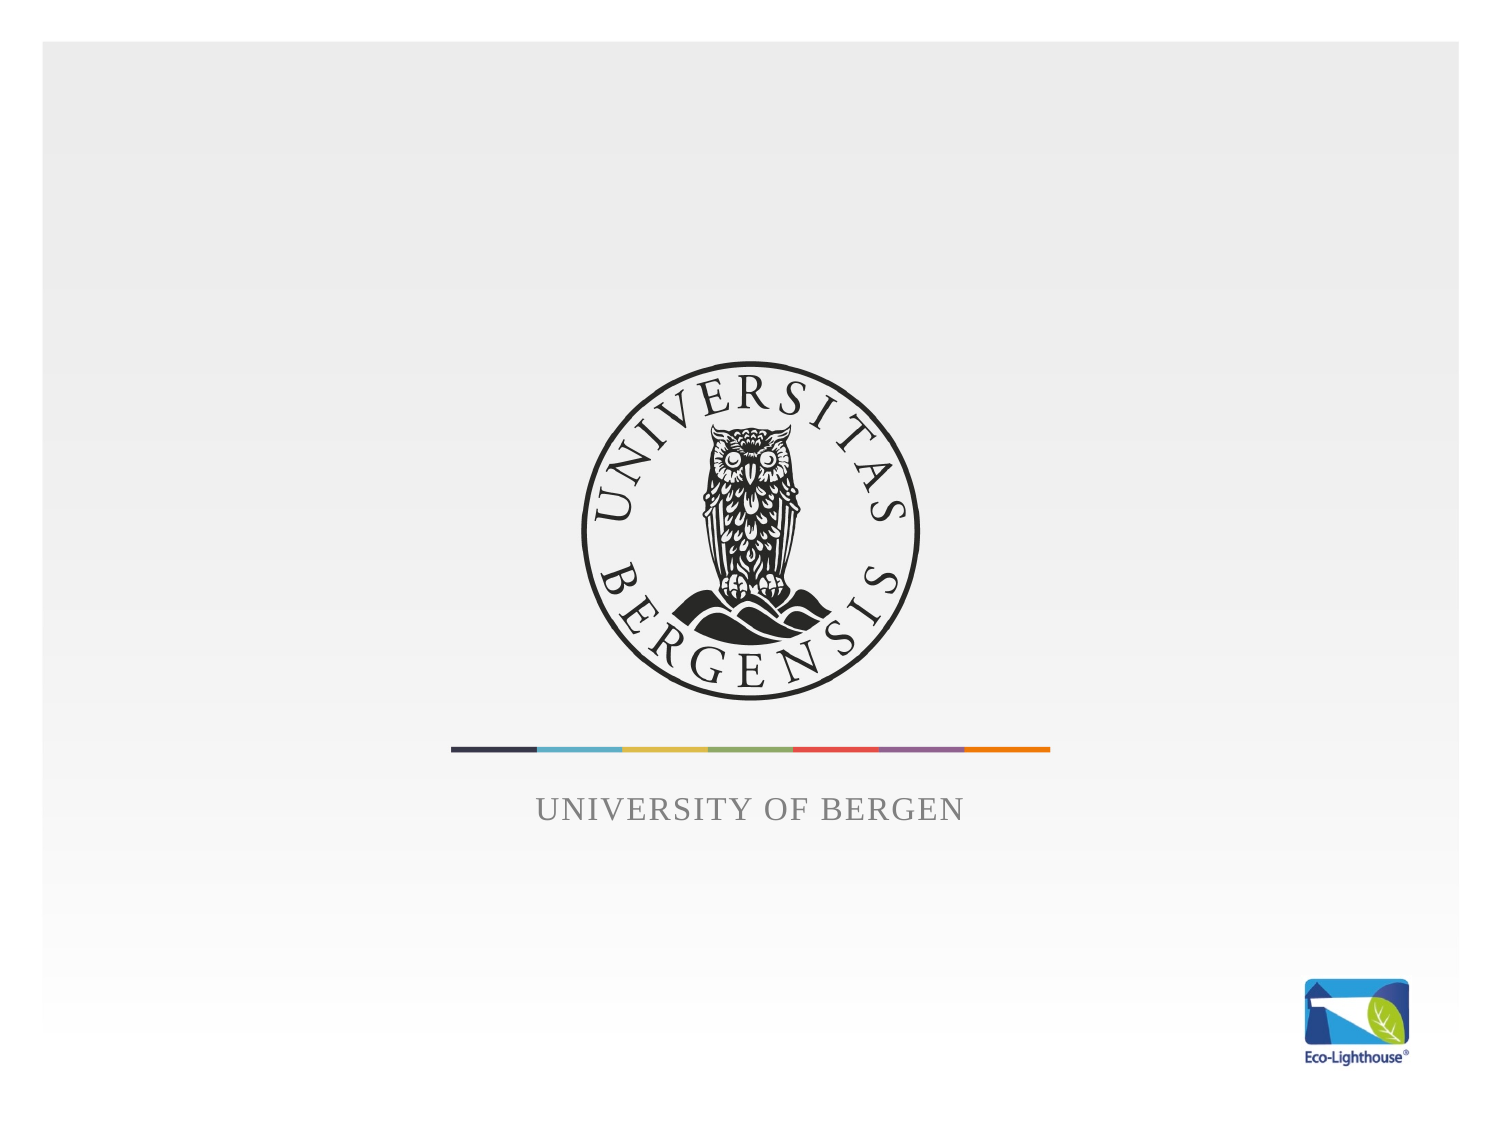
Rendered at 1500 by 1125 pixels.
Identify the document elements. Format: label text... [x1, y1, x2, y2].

picture [0, 0, 1500, 1125]
footer UNIVERSITY OF BERGEN [333, 786, 1167, 835]
